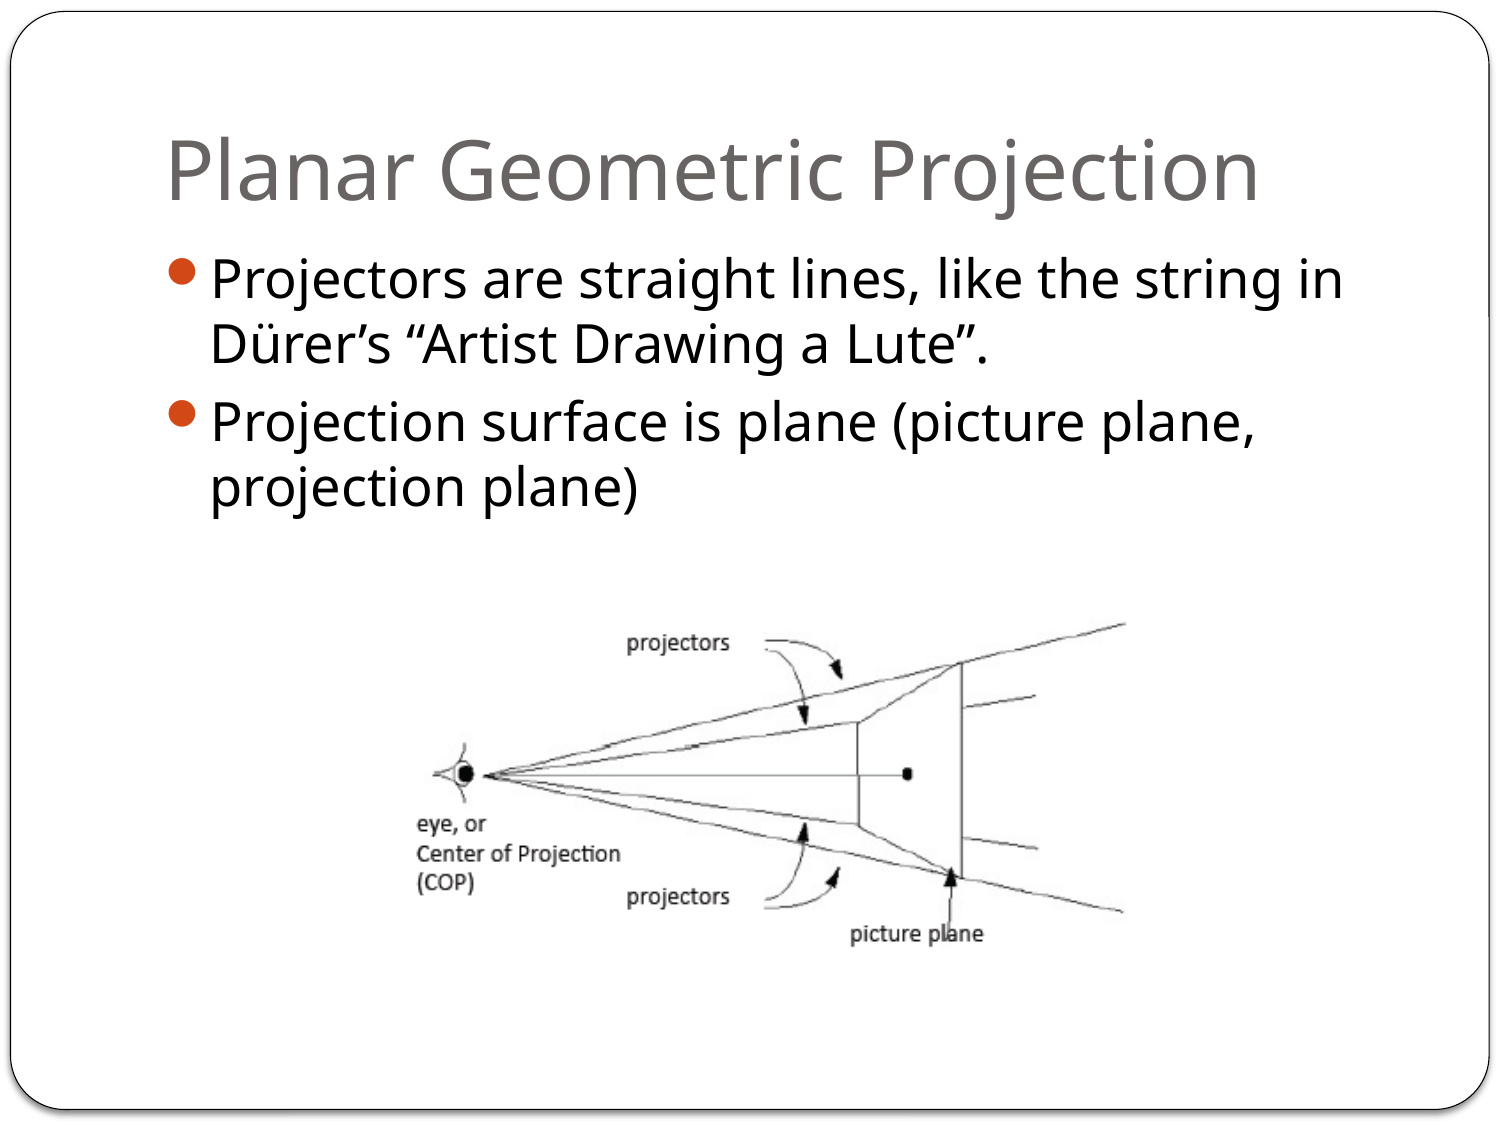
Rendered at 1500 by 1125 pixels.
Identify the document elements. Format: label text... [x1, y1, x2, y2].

title Planar Geometric Projection [150, 45, 1425, 233]
picture [362, 562, 1169, 988]
list Projectors are straight lines, like the string in Dürer’s “Artist Drawing a Lute”. Projection surface is plane (picture plane, projection plane) [150, 237, 1425, 988]
